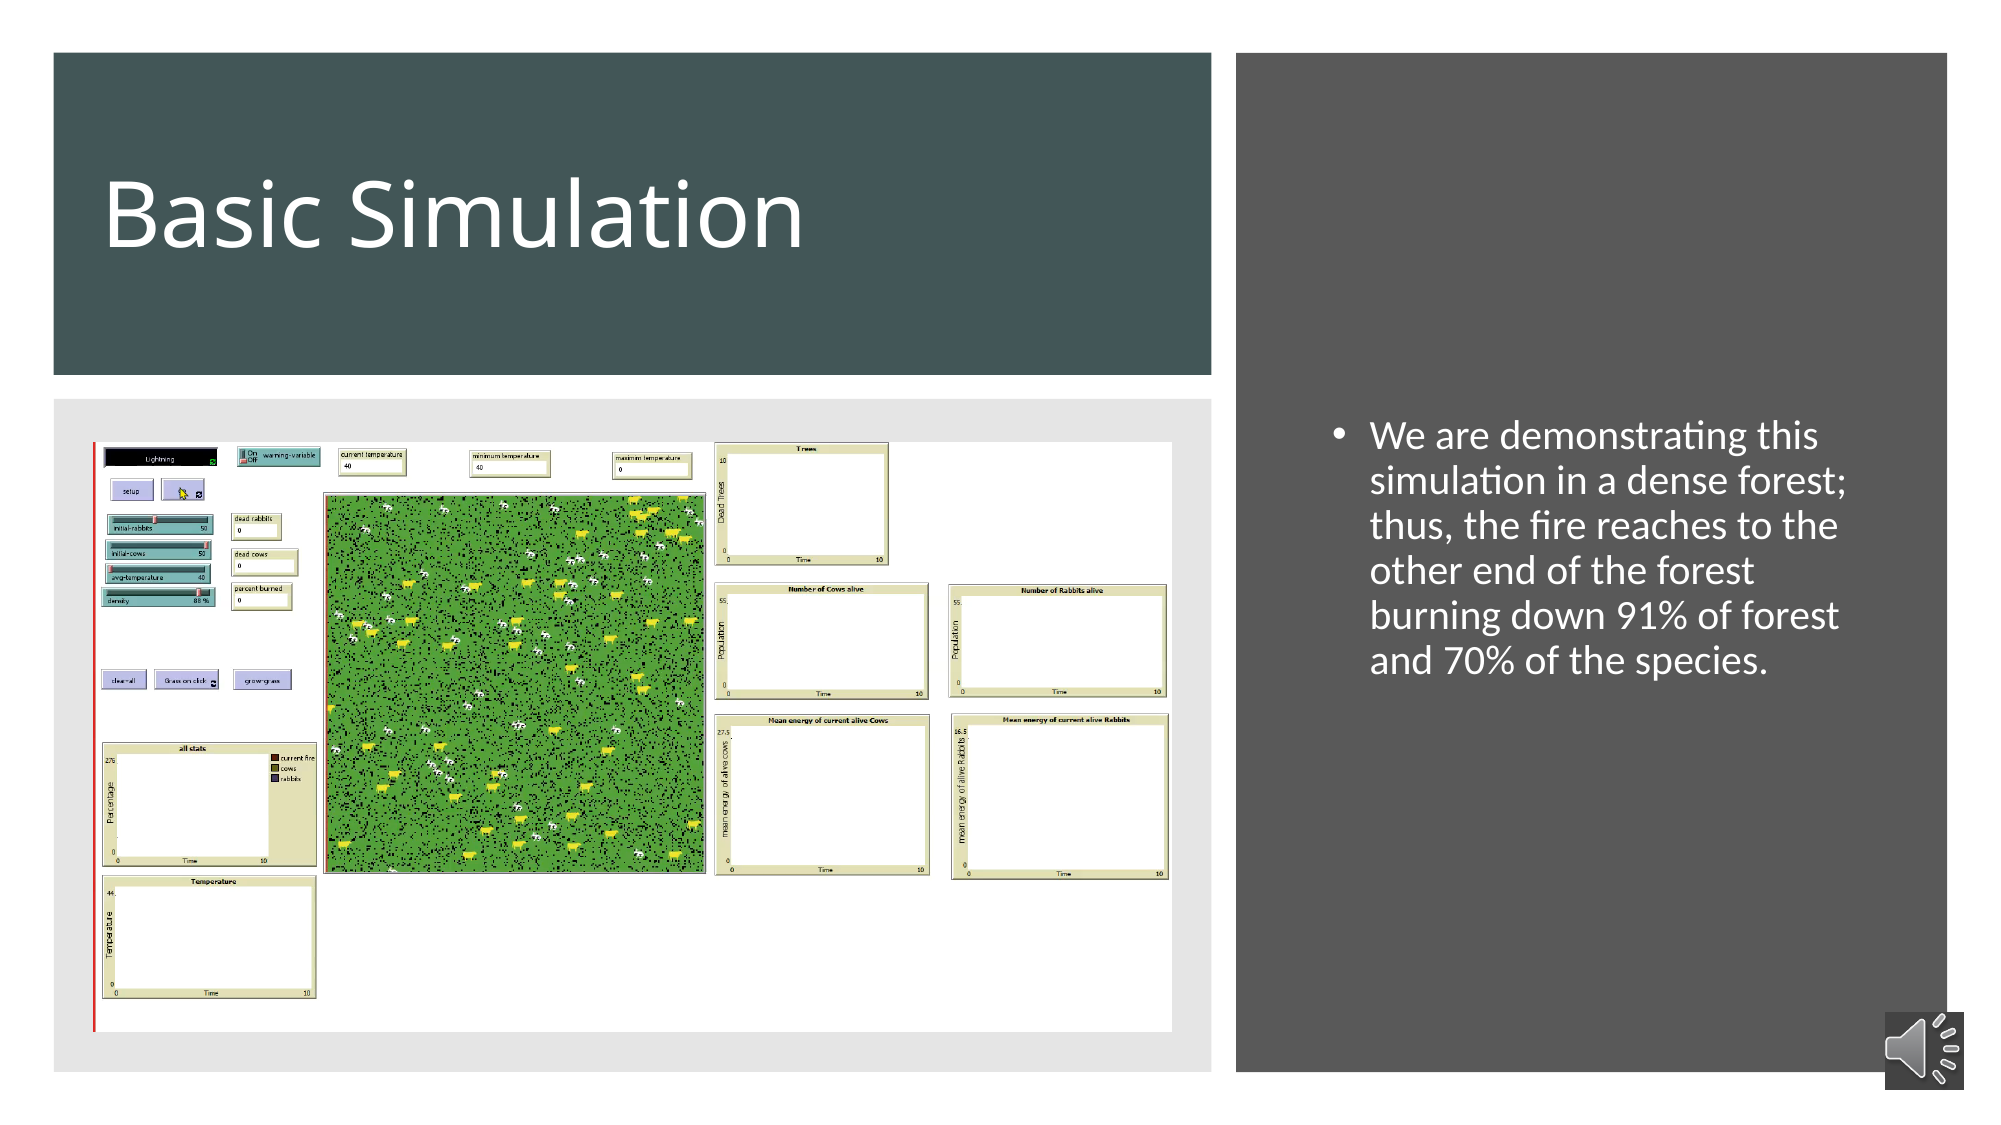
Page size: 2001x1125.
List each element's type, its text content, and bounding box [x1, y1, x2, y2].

title Basic Simulation [85, 84, 1168, 352]
picture [1884, 1010, 1965, 1091]
text_box [53, 52, 1212, 376]
text_box [53, 398, 1212, 1073]
text_box [1235, 52, 1948, 1073]
list We are demonstrating this simulation in a dense forest; thus, the fire reaches to the other end of the forest burning down 91% of forest and 70% of the species. [1317, 150, 1879, 947]
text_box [92, 441, 1173, 1033]
